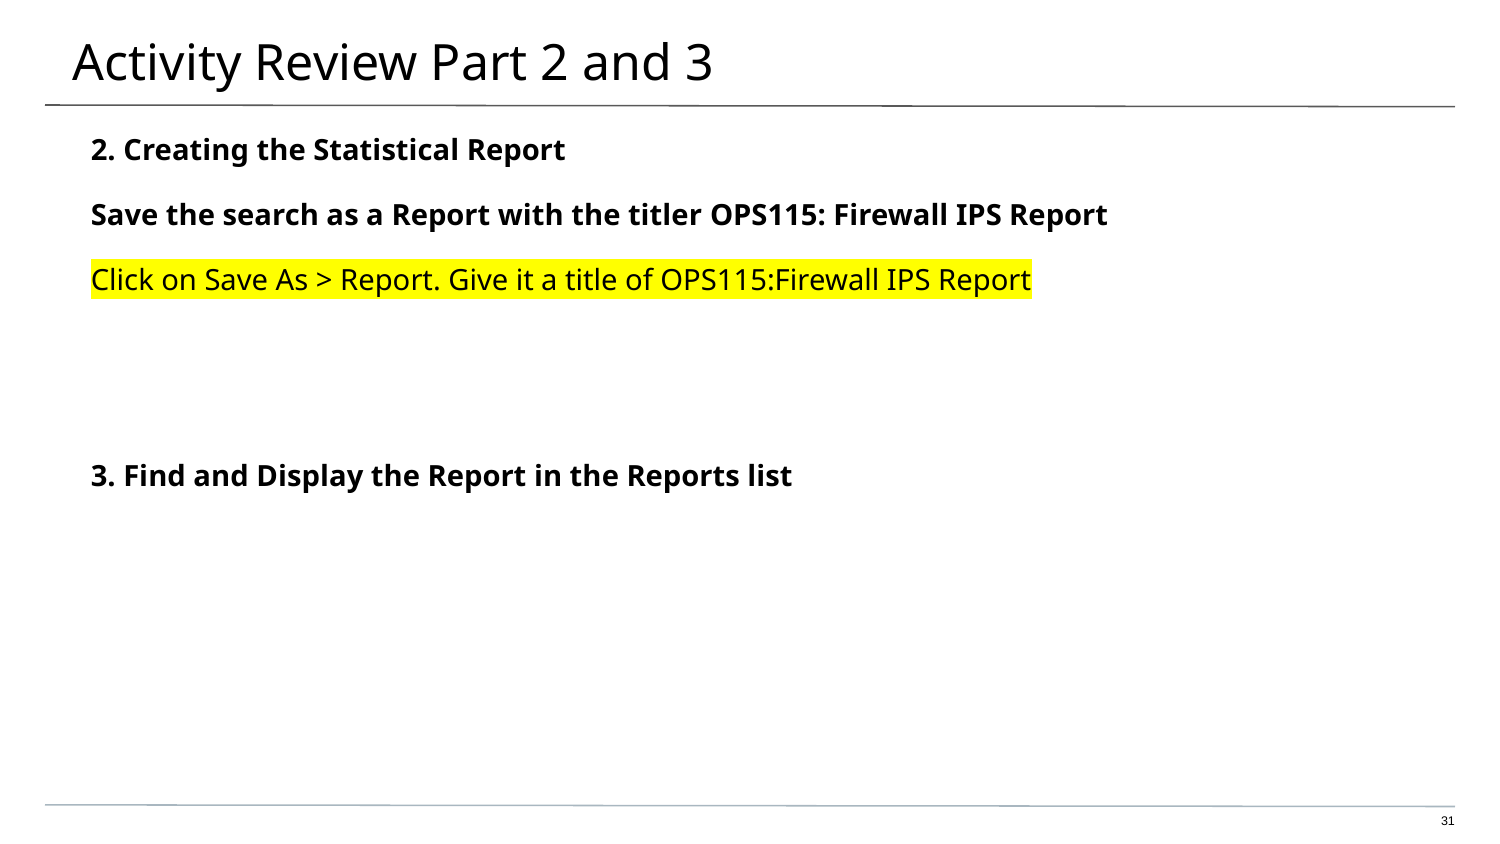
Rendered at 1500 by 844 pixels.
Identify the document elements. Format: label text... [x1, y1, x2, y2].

slide_number 31 [1412, 813, 1455, 831]
title Activity Review Part 2 and 3 [0, 0, 1500, 88]
subtitle 2. Creating the Statistical Report Save the search as a Report with the titler OPS115: Firewall IPS Report Click on Save As > Report. Give it a title of OPS115:Firewall IPS Report 3. Find and Display the Report in the Reports list [15, 110, 1455, 380]
